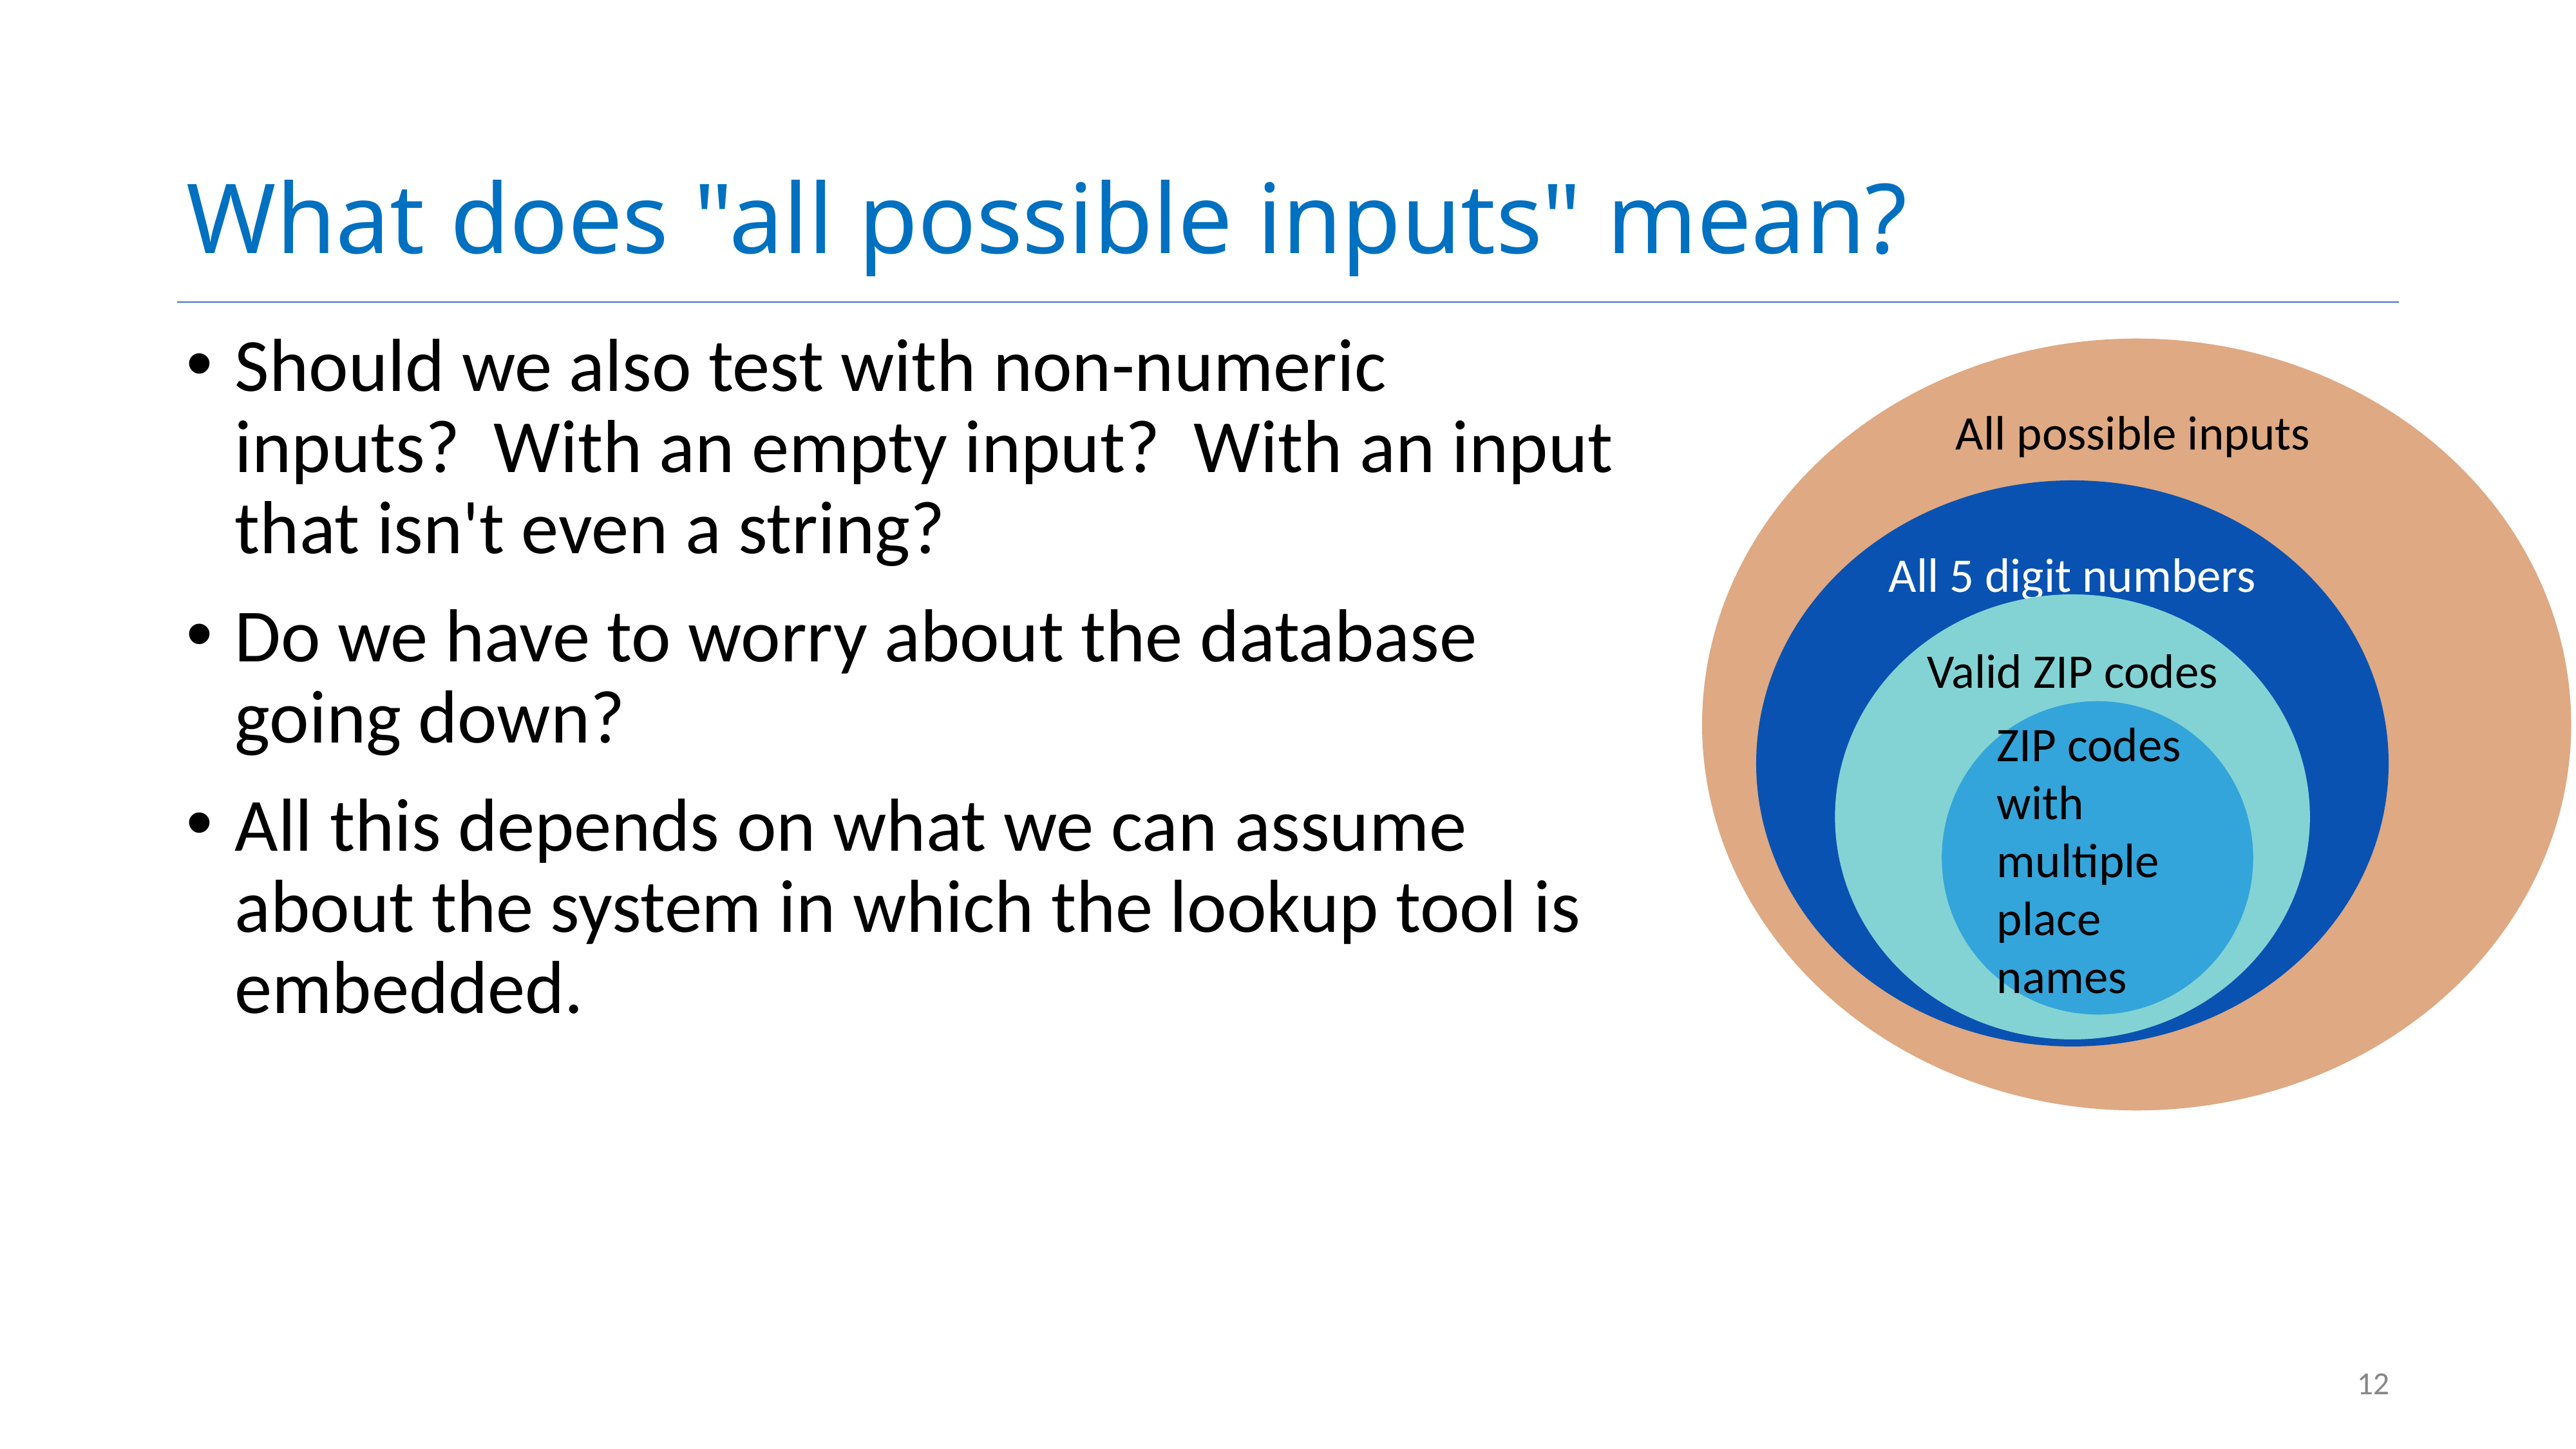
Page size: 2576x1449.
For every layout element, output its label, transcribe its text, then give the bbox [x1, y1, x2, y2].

text_box [1756, 540, 2389, 1046]
text_box [1887, 480, 2258, 534]
text_box [1702, 338, 2571, 1111]
text_box [1835, 648, 2310, 1039]
slide_number 12 [2344, 1355, 2400, 1408]
text_box All possible inputs [1946, 392, 2320, 469]
text_box [1944, 594, 2201, 630]
list Should we also test with non-numeric inputs? With an empty input? With an input that isn't even a string? Do we have to worry about the database going down? All this depends on what we can assume about the system in which the lookup tool is embedded. [176, 316, 1635, 1302]
text_box All 5 digit numbers [1879, 534, 2266, 612]
text_box Valid ZIP codes [1917, 630, 2228, 708]
title What does "all possible inputs" mean? [176, 3, 2511, 285]
text_box ZIP codes with multiple place names [1942, 701, 2253, 1015]
